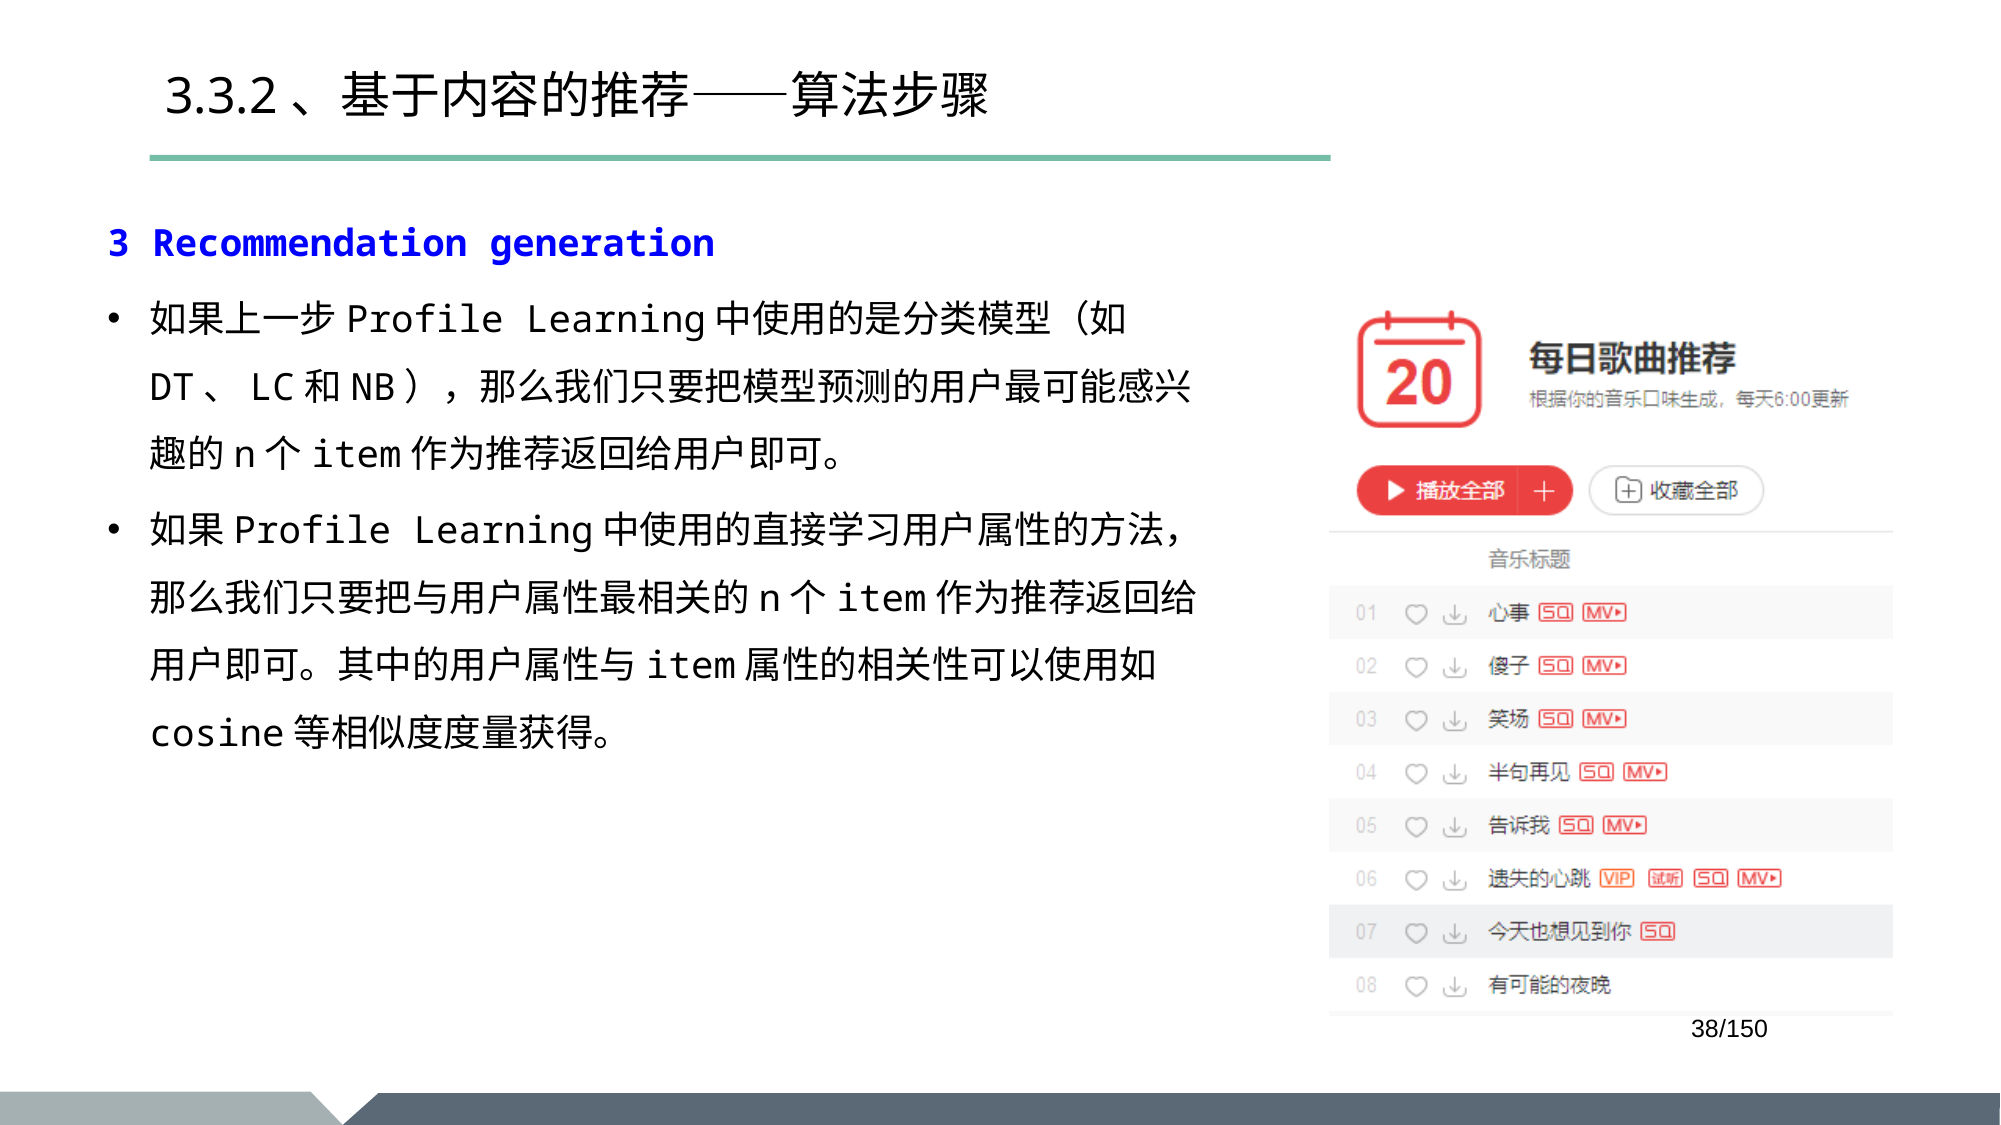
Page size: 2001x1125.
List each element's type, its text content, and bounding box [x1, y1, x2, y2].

title 3.3.2、基于内容的推荐——算法步骤 [157, 28, 1406, 159]
picture [1329, 291, 1893, 1016]
list 3 Recommendation generation 如果上一步Profile Learning中使用的是分类模型（如DT、LC和NB），那么我们只要把模型预测的用户最可能感兴趣的n个item作为推荐返回给用户即可。 如果Profile Learning中使用的直接学习用户属性的方法，那么我们只要把与用户属性最相关的n个item作为推荐返回给用户即可。其中的用户属性与item属性的相关性可以使用如cosine等相似度度量获得。 [99, 188, 1213, 1061]
slide_number /150 [1680, 1024, 1777, 1051]
